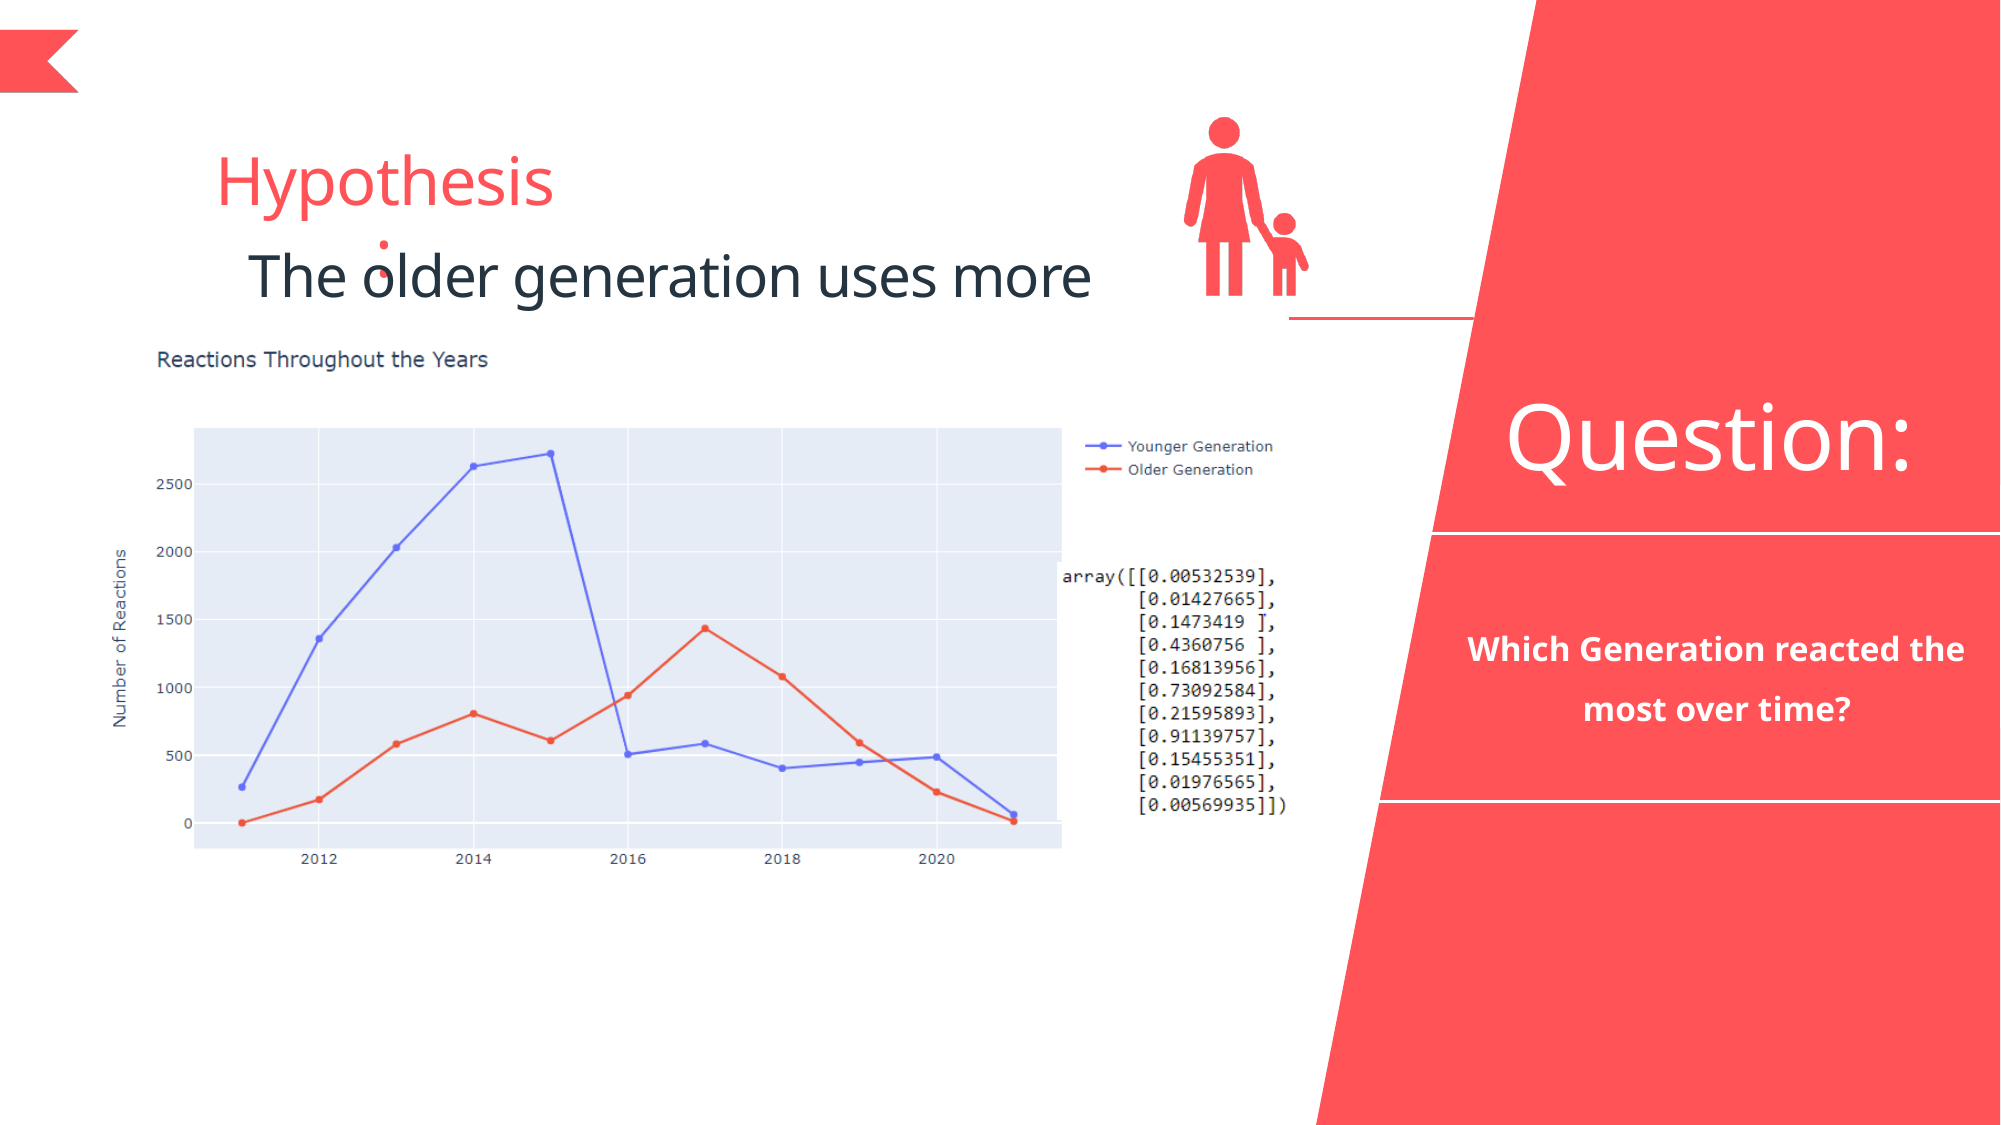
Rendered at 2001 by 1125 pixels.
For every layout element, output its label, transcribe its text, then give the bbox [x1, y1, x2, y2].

text_box The older generation uses more reactions. [172, 239, 1136, 311]
picture [1139, 99, 1353, 313]
text_box Which Generation reacted the most over time? [1433, 600, 2000, 736]
title Hypothesis: [199, 140, 571, 224]
picture [0, 0, 121, 136]
text_box Question: [1377, 384, 2000, 511]
picture [89, 314, 1357, 916]
